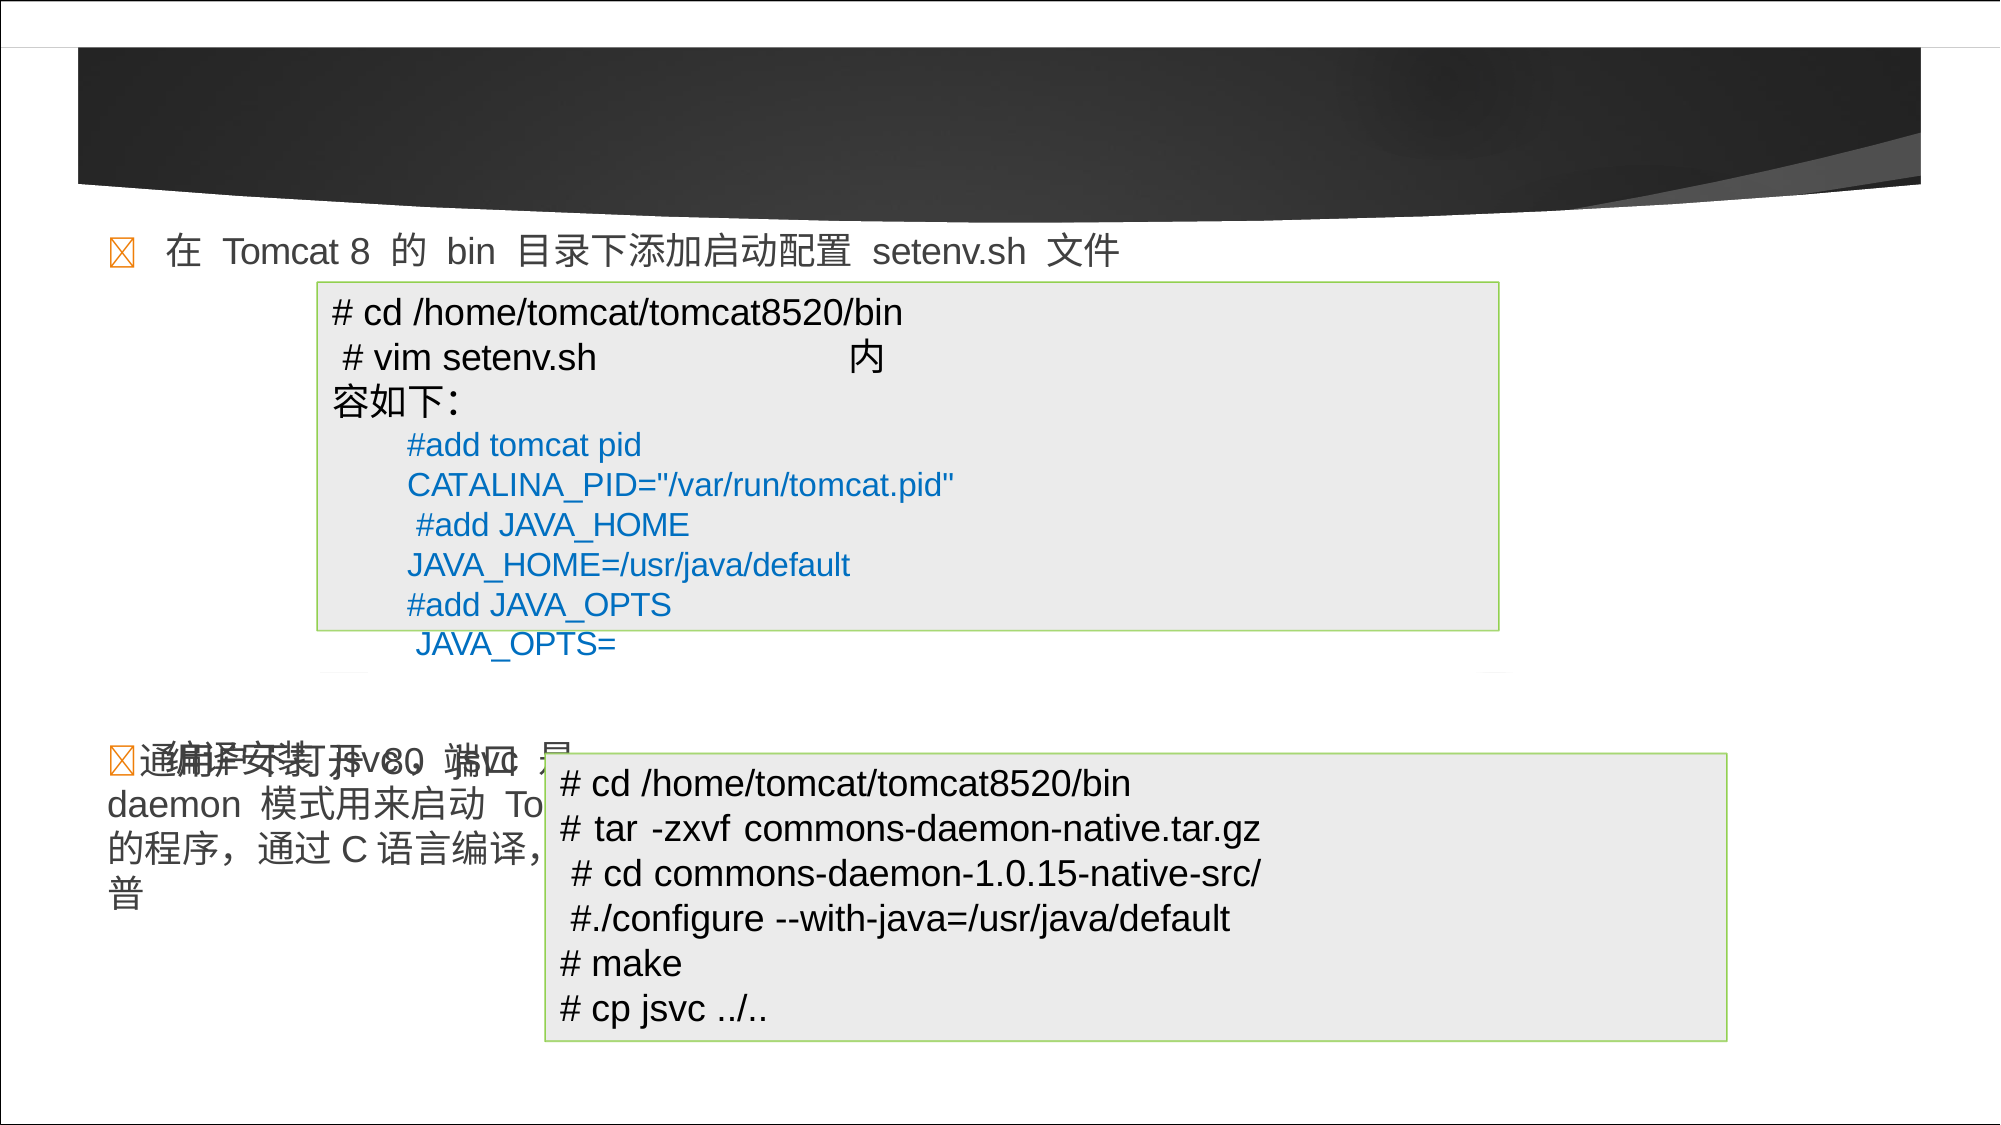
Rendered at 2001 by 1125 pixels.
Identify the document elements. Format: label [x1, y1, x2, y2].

text_box [0, 0, 2000, 1125]
